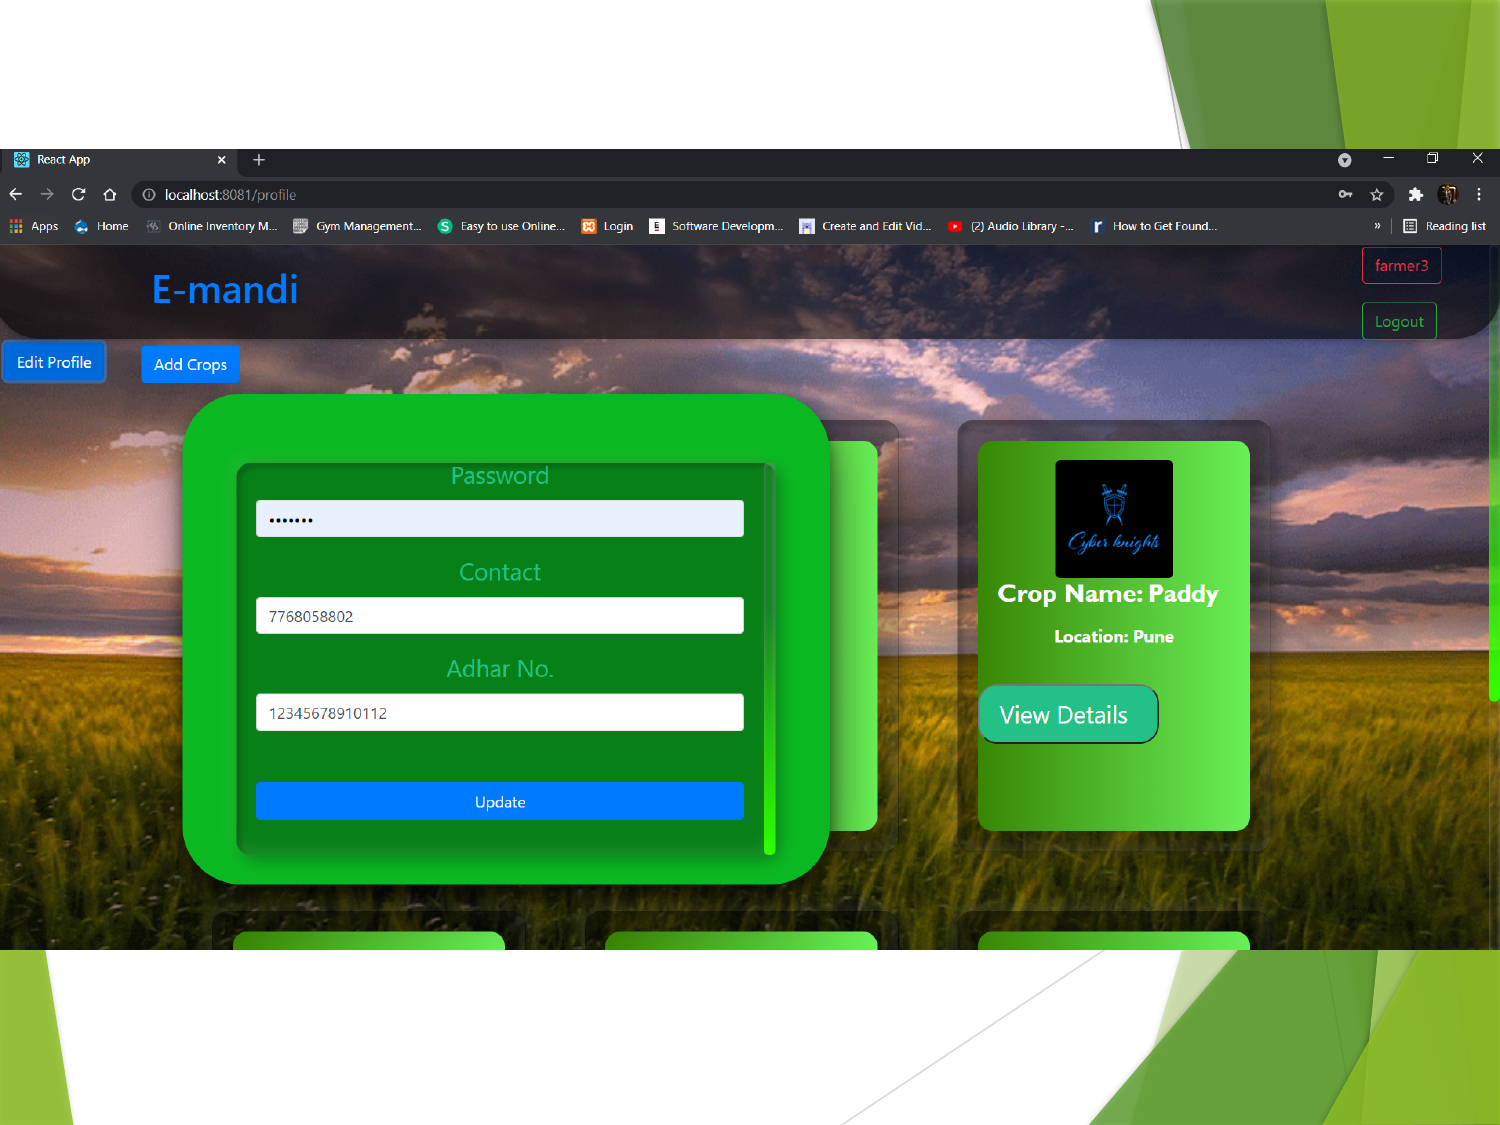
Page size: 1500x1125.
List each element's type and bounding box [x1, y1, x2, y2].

list [0, 148, 1500, 950]
